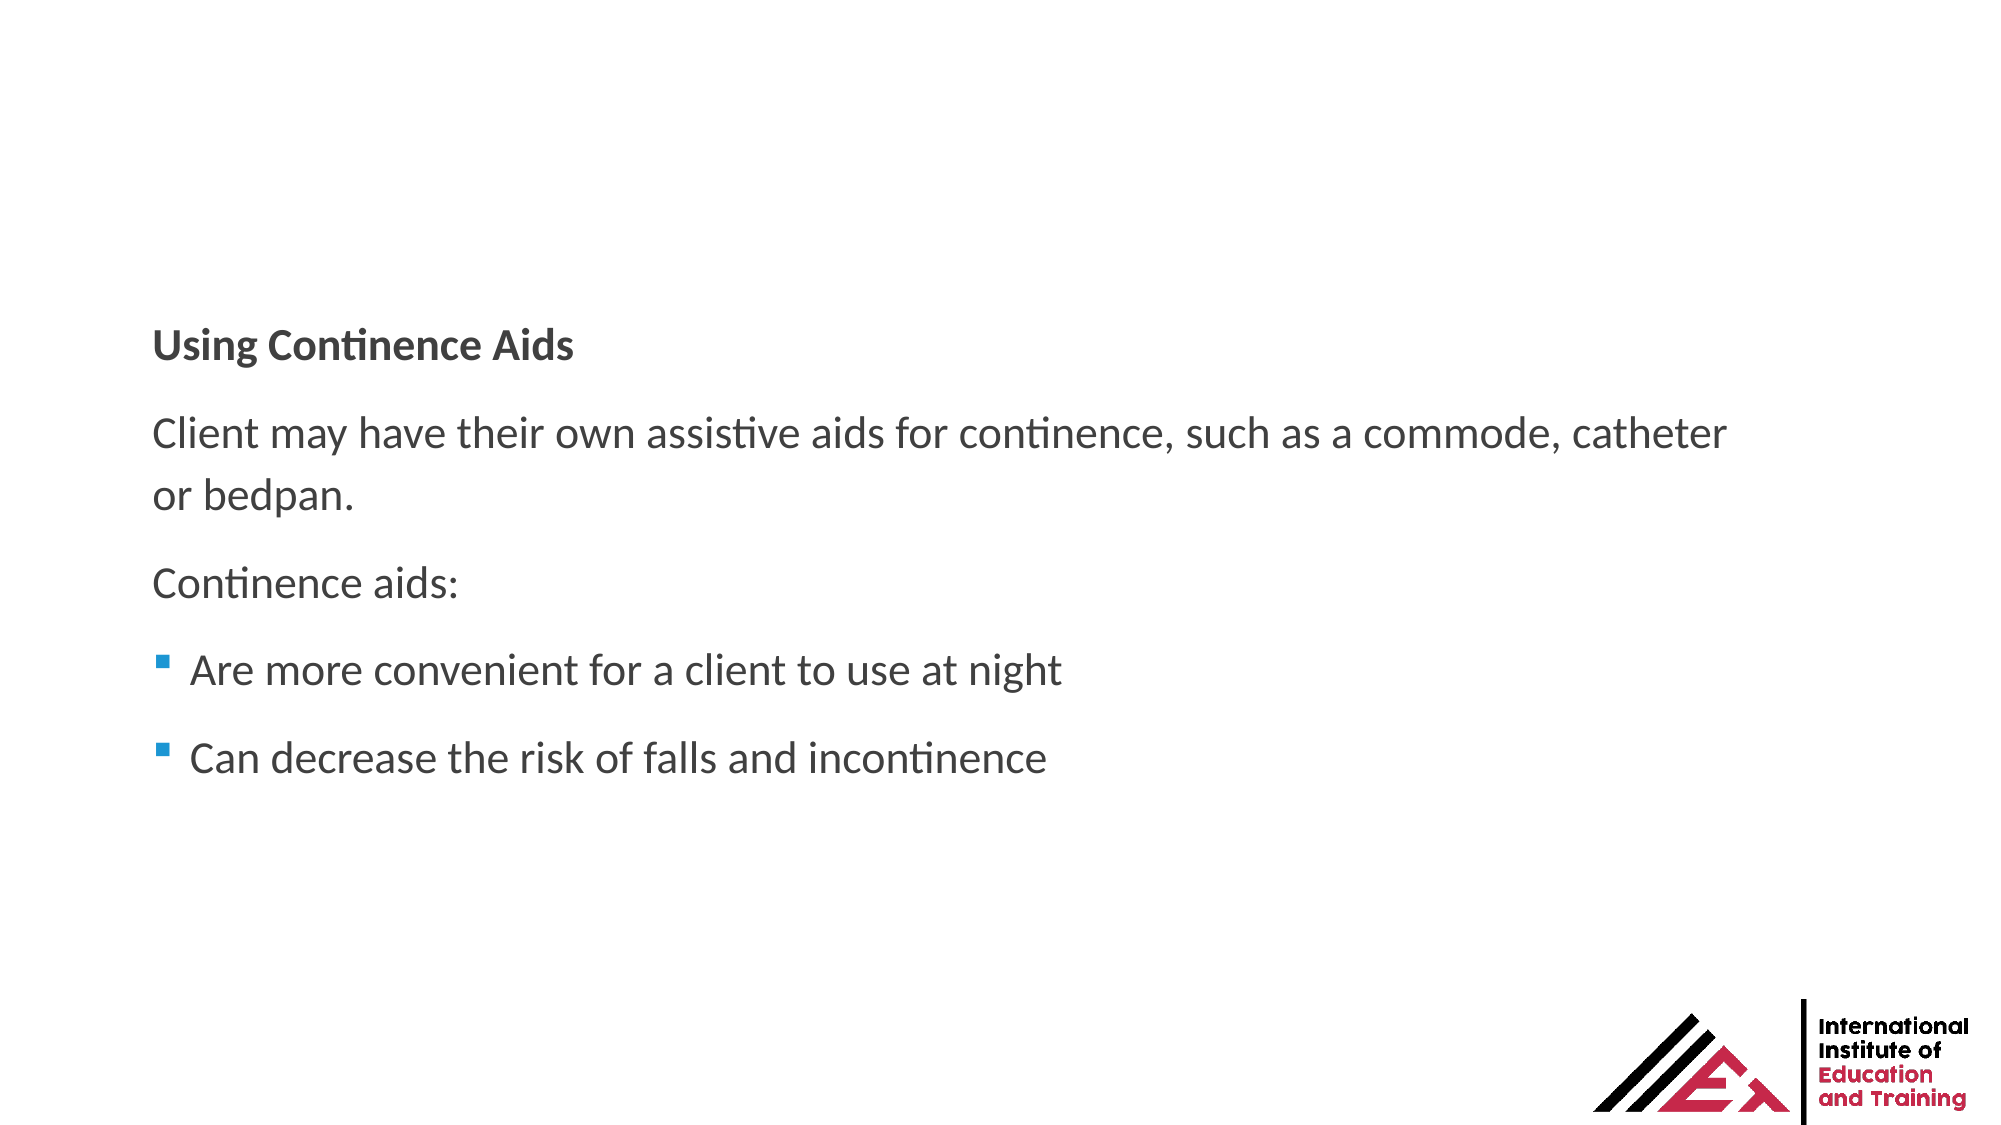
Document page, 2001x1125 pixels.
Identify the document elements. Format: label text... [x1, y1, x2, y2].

list Using Continence Aids Client may have their own assistive aids for continence, such as a commode, catheter or bedpan. Continence aids: Are more convenient for a client to use at night Can decrease the risk of falls and incontinence [137, 299, 1793, 1014]
picture [1593, 999, 1968, 1125]
